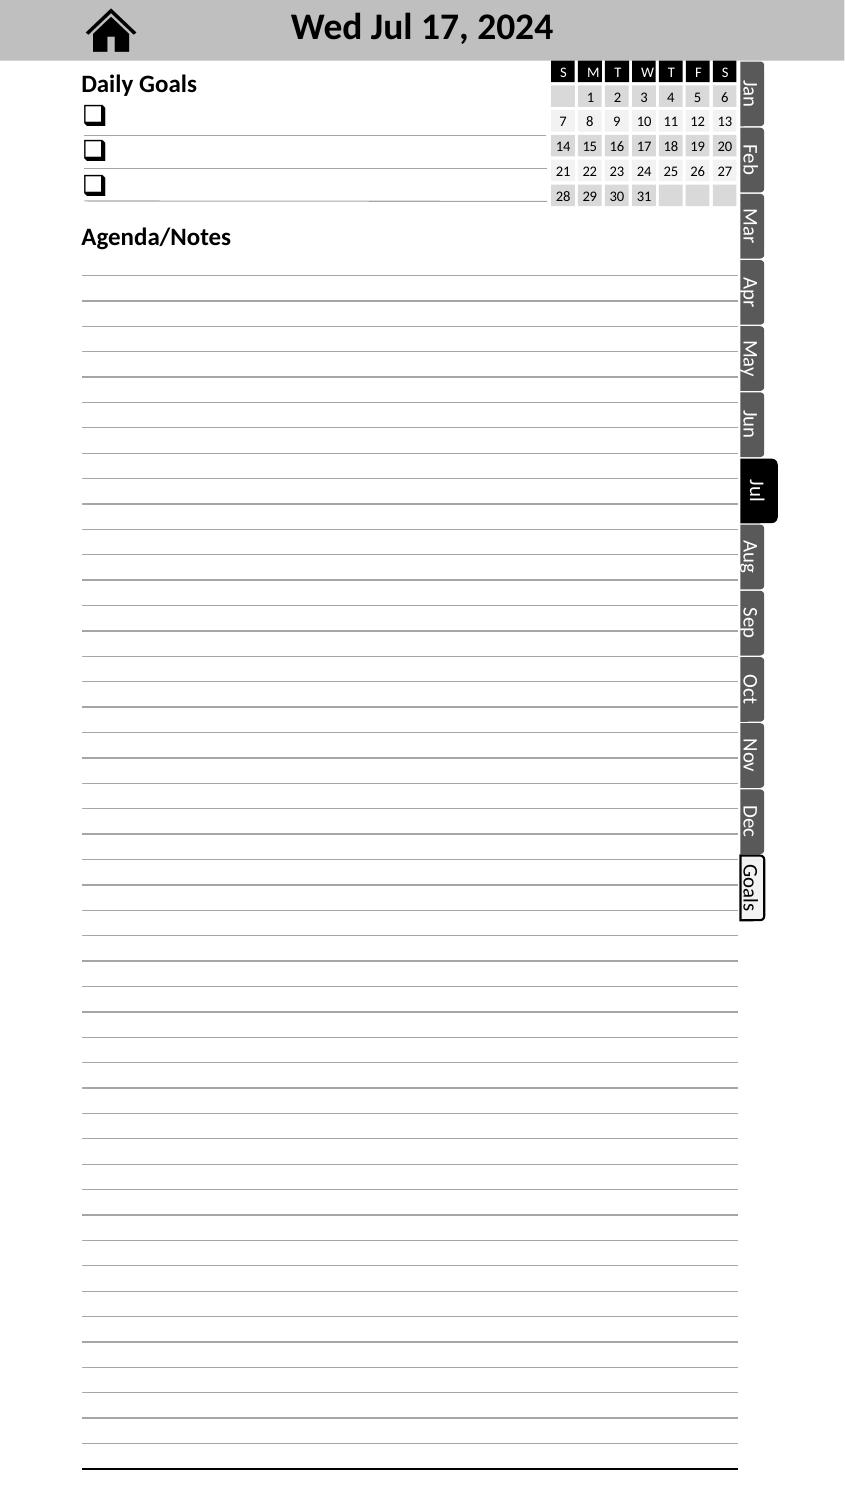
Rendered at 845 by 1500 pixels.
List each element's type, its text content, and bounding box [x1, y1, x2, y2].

picture [82, 1, 140, 59]
list Wed Jul 17, 2024 [190, 0, 655, 61]
